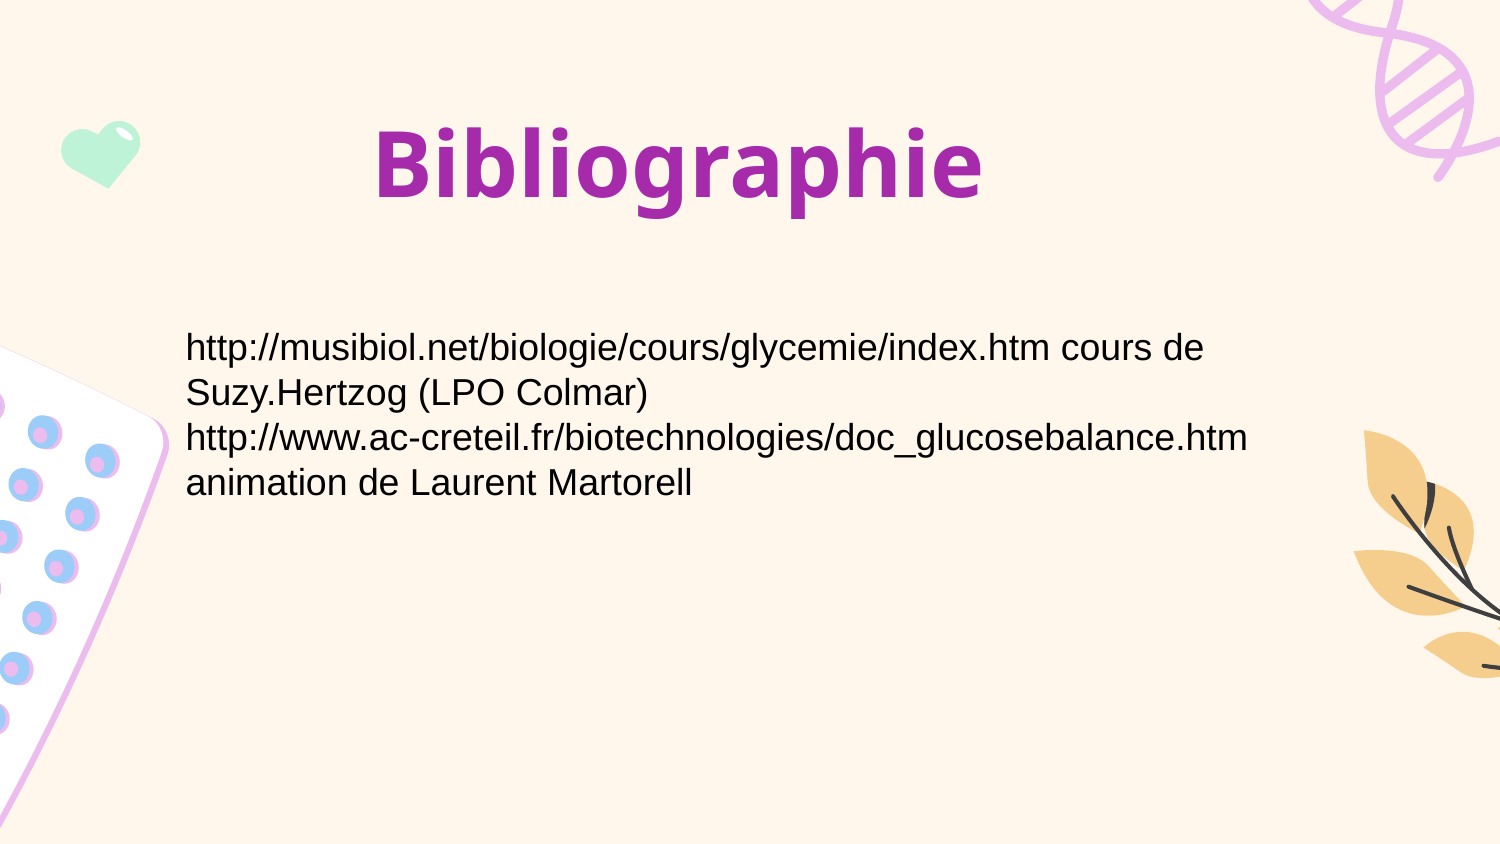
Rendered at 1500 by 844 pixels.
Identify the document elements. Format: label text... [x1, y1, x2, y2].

text_box http://musibiol.net/biologie/cours/glycemie/index.htm cours de Suzy.Hertzog (LPO Colmar) http://www.ac-creteil.fr/biotechnologies/doc_glucosebalance.htm animation de Laurent Martorell [170, 315, 1366, 510]
title Bibliographie [45, 91, 1312, 186]
